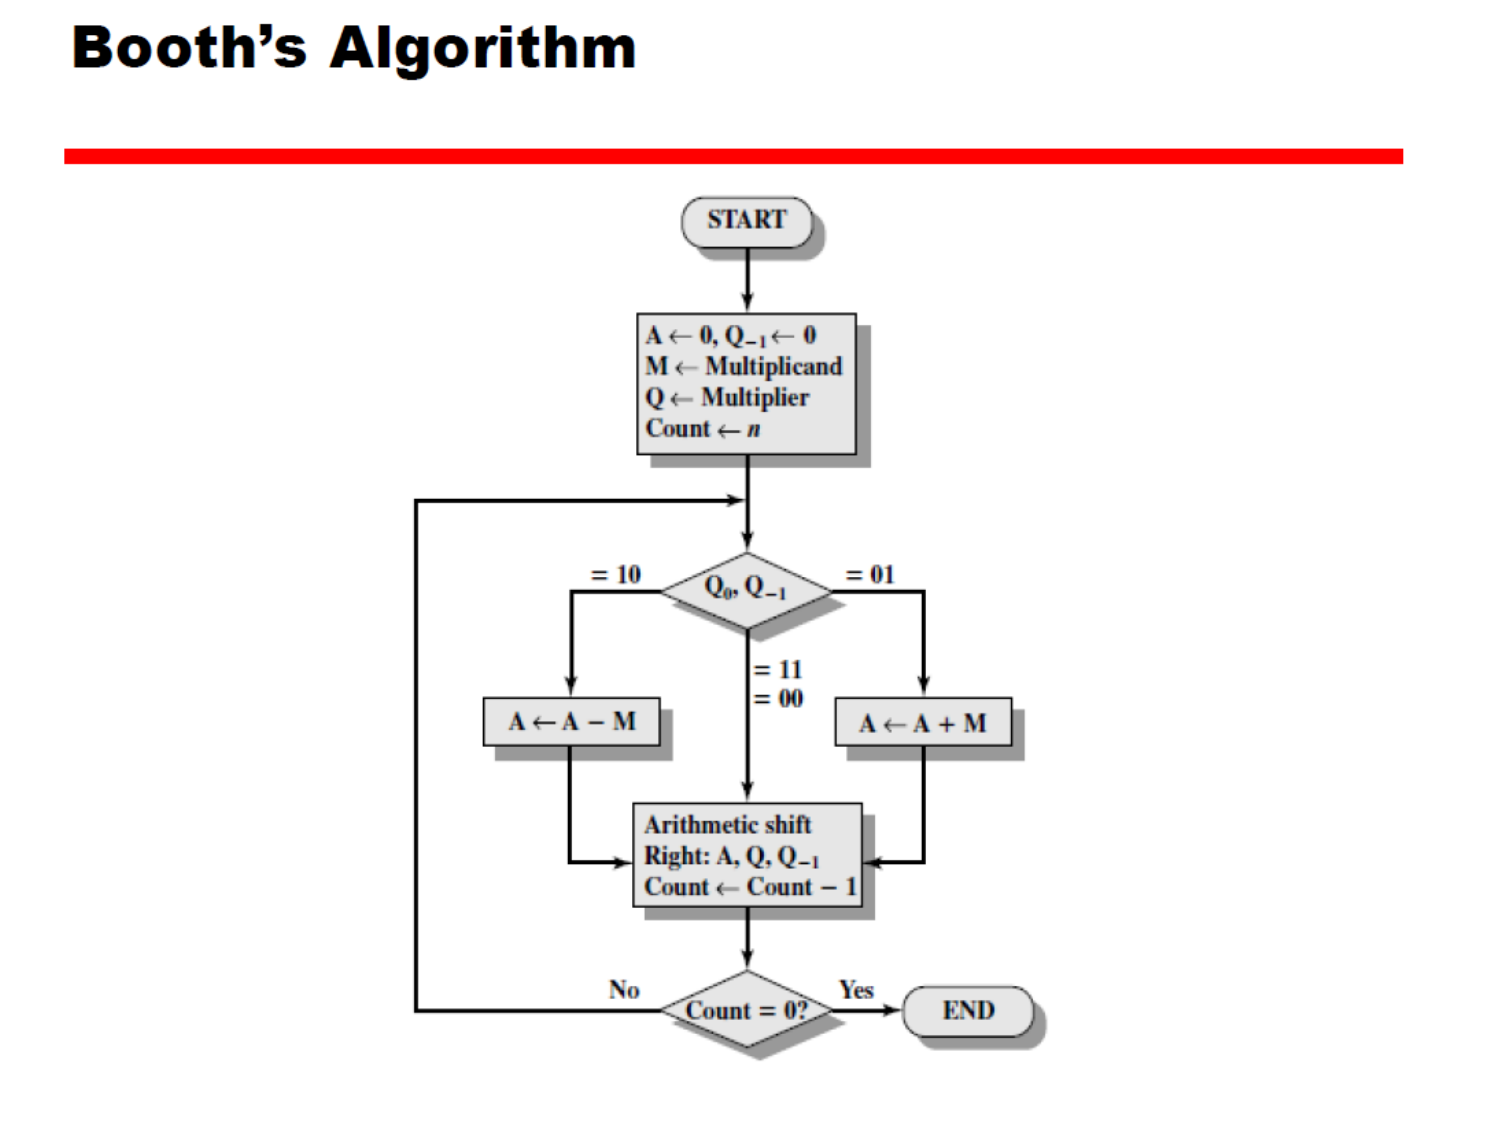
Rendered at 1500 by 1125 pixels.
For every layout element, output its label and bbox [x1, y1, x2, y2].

list [0, 0, 1483, 1125]
